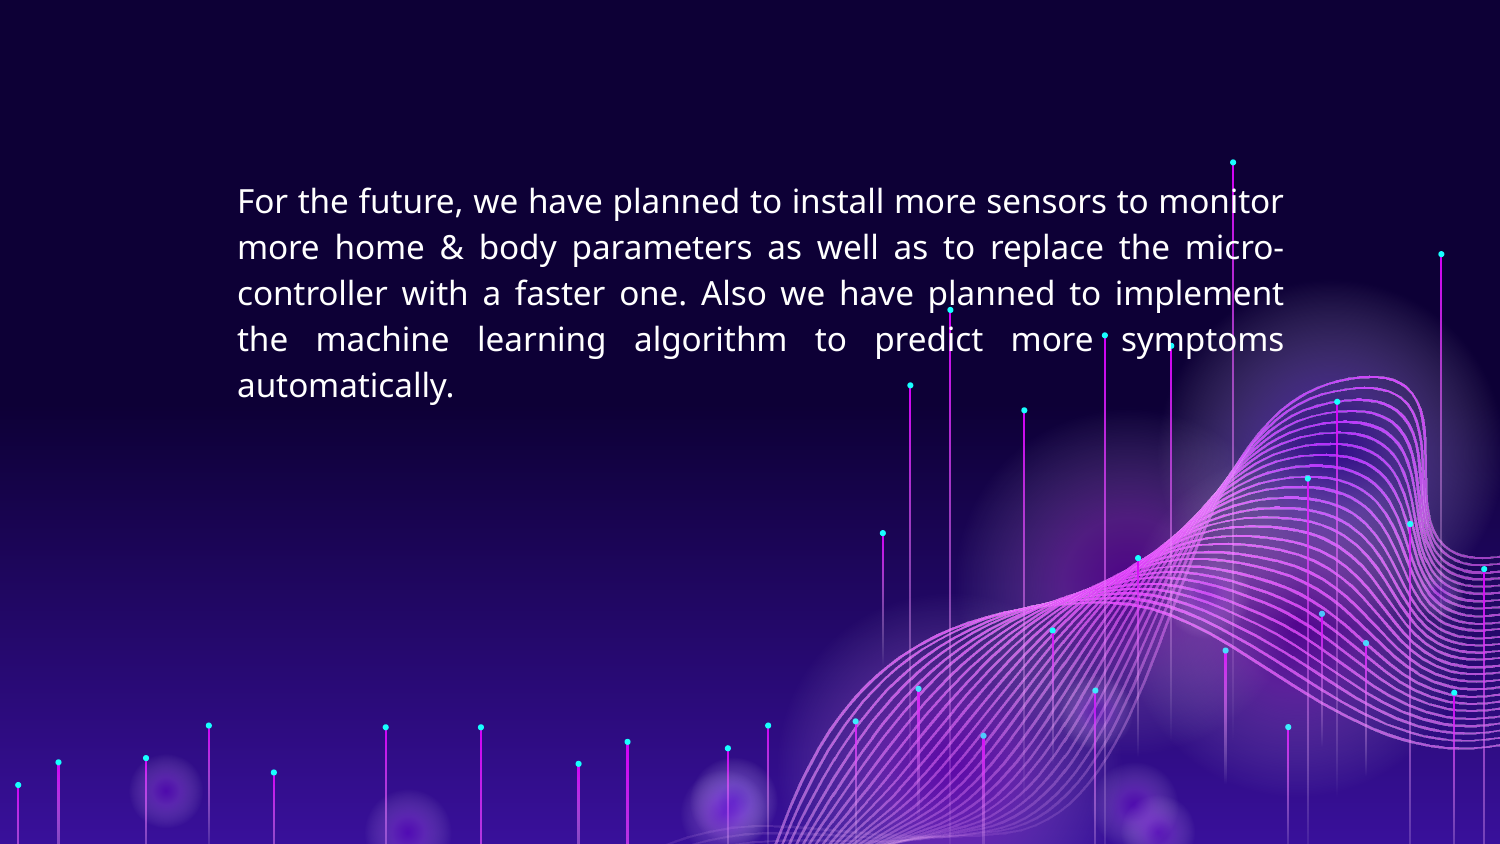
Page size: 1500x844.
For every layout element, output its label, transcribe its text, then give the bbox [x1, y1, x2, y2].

list For the future, we have planned to install more sensors to monitor more home & body parameters as well as to replace the micro-controller with a faster one. Also we have planned to implement the machine learning algorithm to predict more symptoms automatically. [199, 159, 1301, 353]
